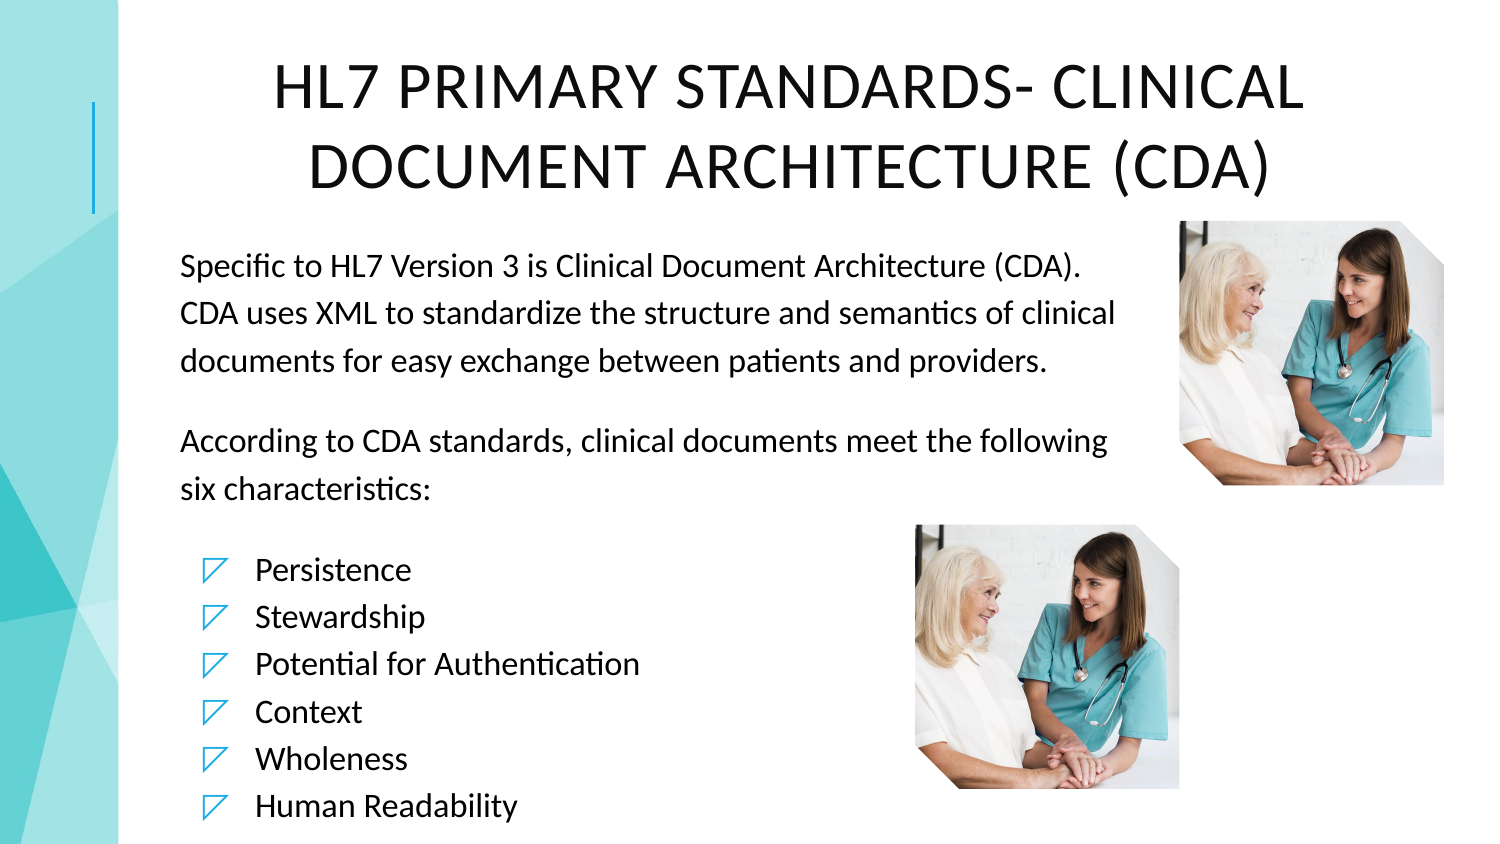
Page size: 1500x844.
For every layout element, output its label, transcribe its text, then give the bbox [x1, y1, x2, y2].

list Specific to HL7 Version 3 is Clinical Document Architecture (CDA). CDA uses XML to standardize the structure and semantics of clinical documents for easy exchange between patients and providers. According to CDA standards, clinical documents meet the following six characteristics: Persistence Stewardship Potential for Authentication Context Wholeness Human Readability [164, 147, 1142, 690]
title HL7 Primary Standards- Clinical Document Architecture (CDA) [108, 82, 1474, 161]
picture [0, 0, 1500, 844]
